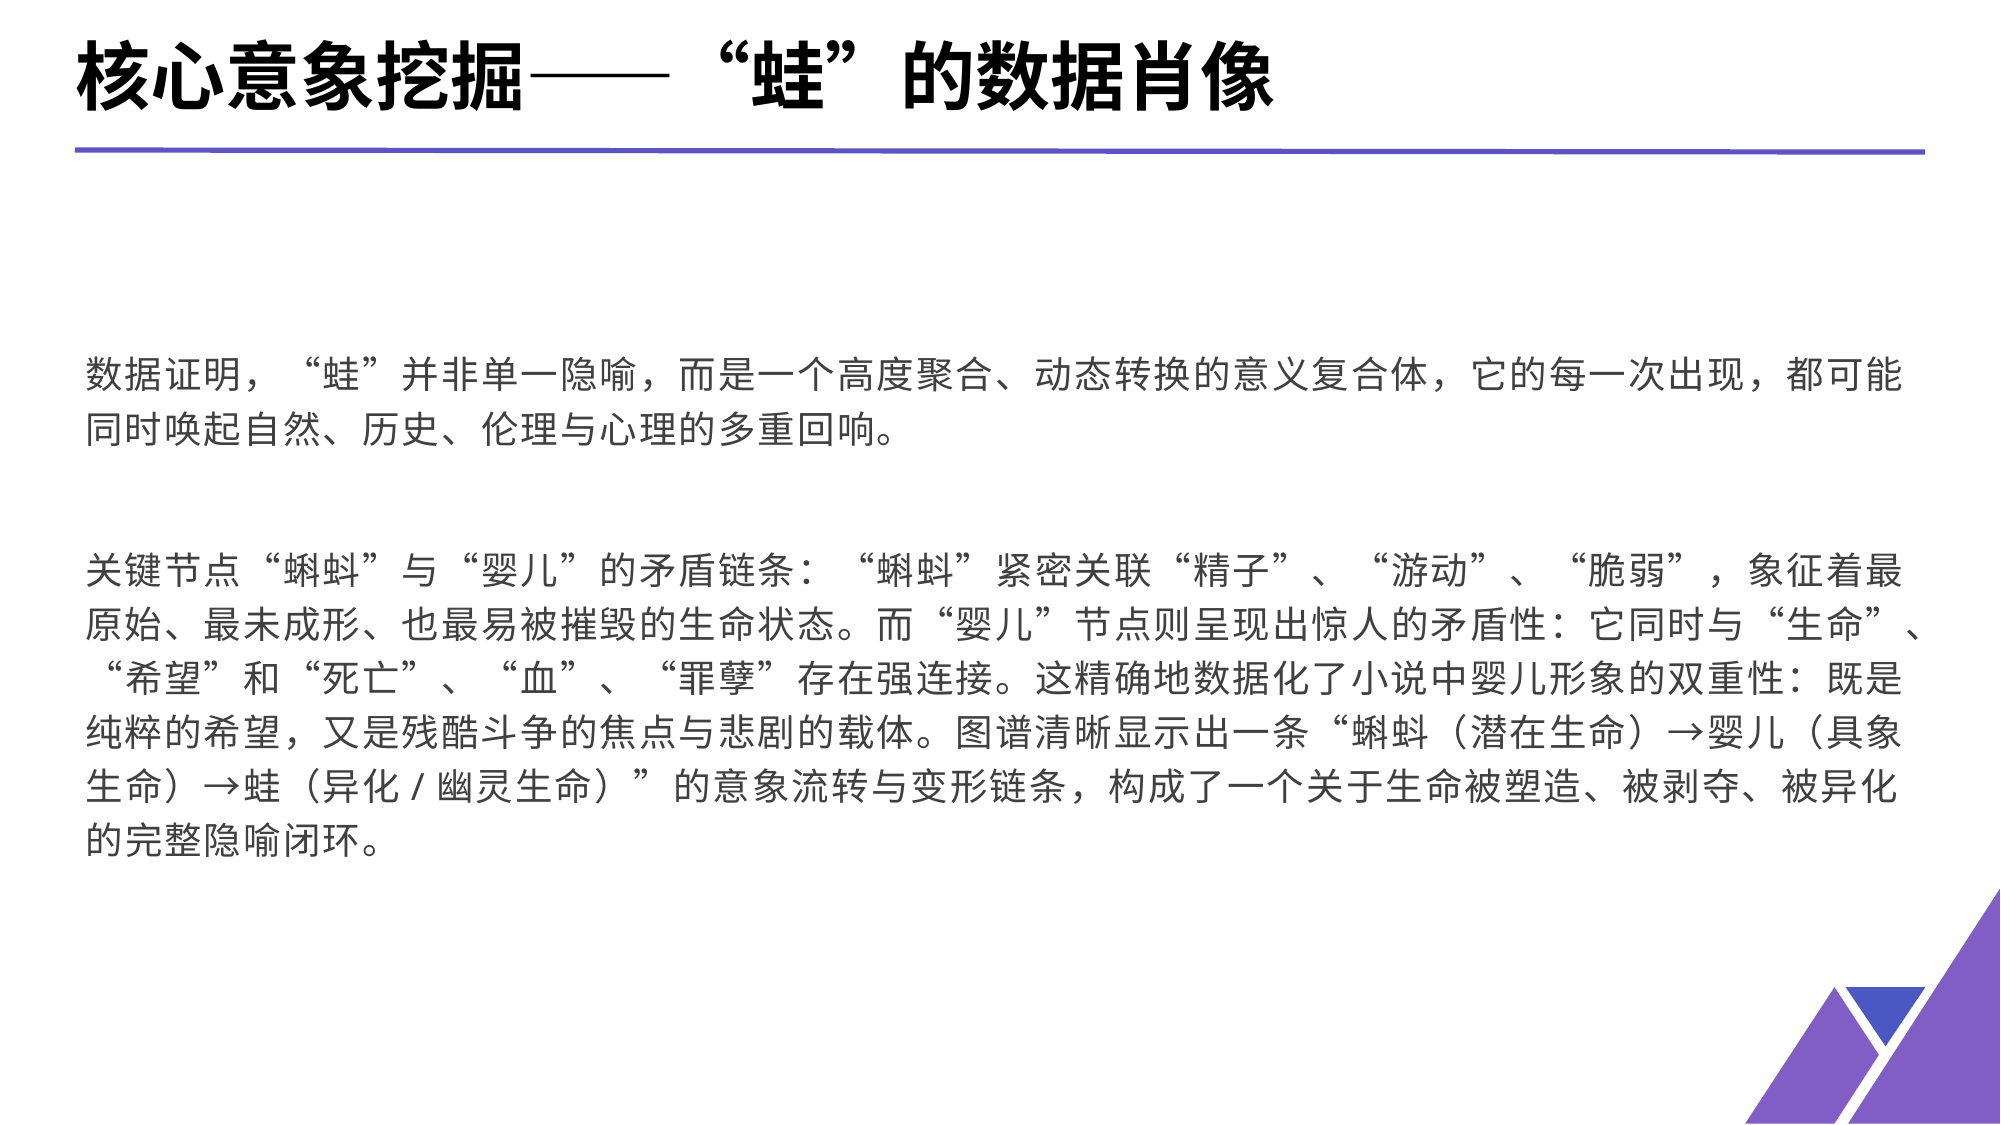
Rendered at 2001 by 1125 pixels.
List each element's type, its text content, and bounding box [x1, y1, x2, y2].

text_box 数据证明，“蛙”并非单一隐喻，而是一个高度聚合、动态转换的意义复合体，它的每一次出现，都可能同时唤起自然、历史、伦理与心理的多重回响。 关键节点“蝌蚪”与“婴儿”的矛盾链条：“蝌蚪”紧密关联“精子”、“游动”、“脆弱”，象征着最原始、最未成形、也最易被摧毁的生命状态。而“婴儿”节点则呈现出惊人的矛盾性：它同时与“生命”、“希望”和“死亡”、“血”、“罪孽”存在强连接。这精确地数据化了小说中婴儿形象的双重性：既是纯粹的希望，又是残酷斗争的焦点与悲剧的载体。图谱清晰显示出一条“蝌蚪（潜在生命）→婴儿（具象生命）→蛙（异化/幽灵生命）”的意象流转与变形链条，构成了一个关于生命被塑造、被剥夺、被异化的完整隐喻闭环。 [75, 290, 1925, 985]
text_box 核心意象挖掘——“蛙”的数据肖像 [75, 24, 1925, 125]
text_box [74, 149, 1925, 153]
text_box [1745, 888, 2000, 1124]
